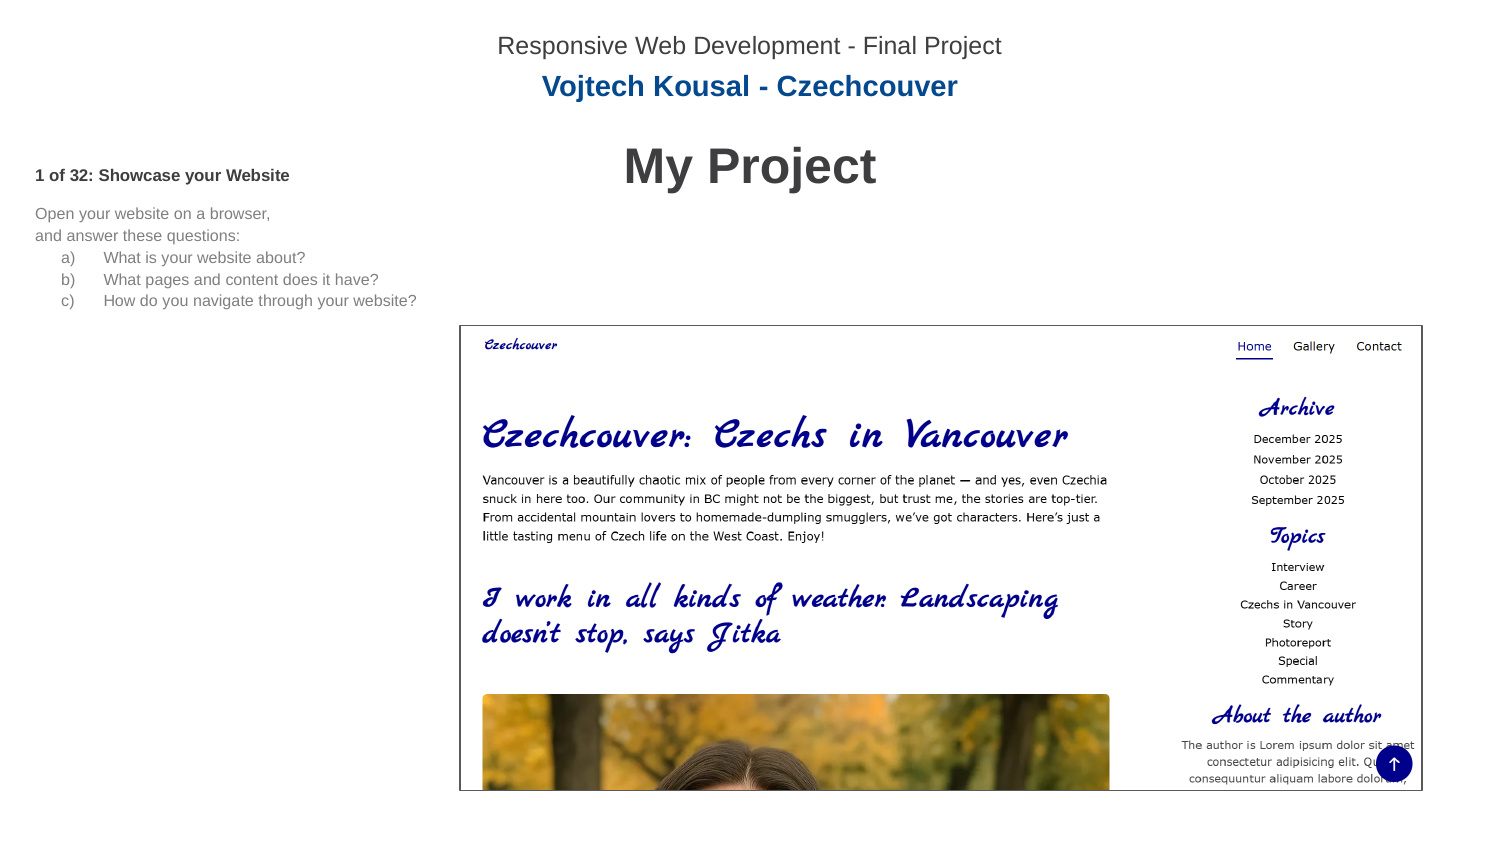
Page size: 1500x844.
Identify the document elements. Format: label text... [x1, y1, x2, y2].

text_box Vojtech Kousal - Czechcouver [298, 55, 1202, 109]
text_box Open your website on a browser, and answer these questions: What is your website about? What pages and content does it have? How do you navigate through your website? [20, 192, 538, 319]
text_box Responsive Web Development - Final Project [298, 18, 1202, 55]
text_box My Project [298, 117, 1202, 186]
picture [460, 325, 1422, 791]
text_box 1 of 32: Showcase your Website [20, 154, 538, 192]
